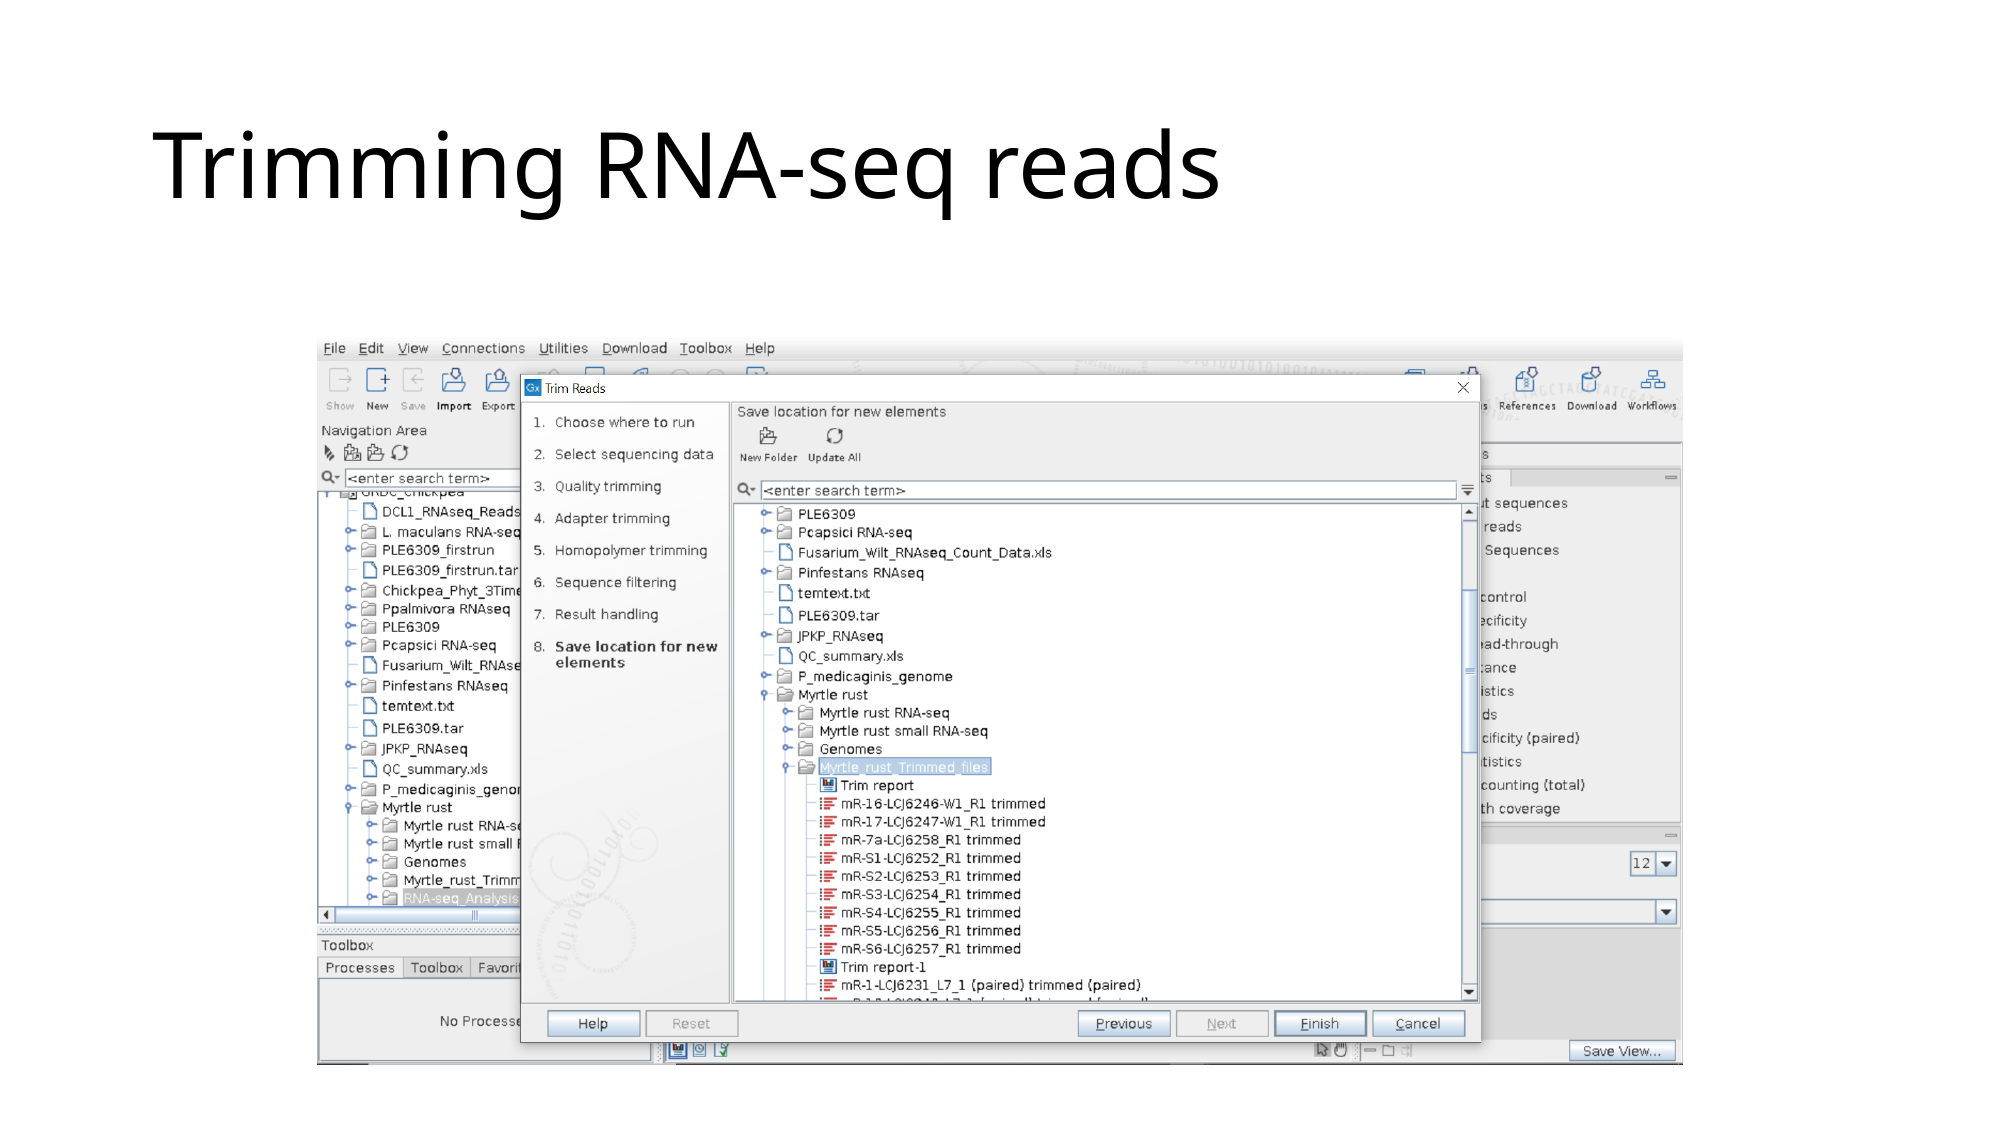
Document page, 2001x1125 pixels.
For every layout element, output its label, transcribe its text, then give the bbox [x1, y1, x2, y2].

title Trimming RNA-seq reads [137, 59, 1863, 278]
picture [316, 337, 1683, 1066]
